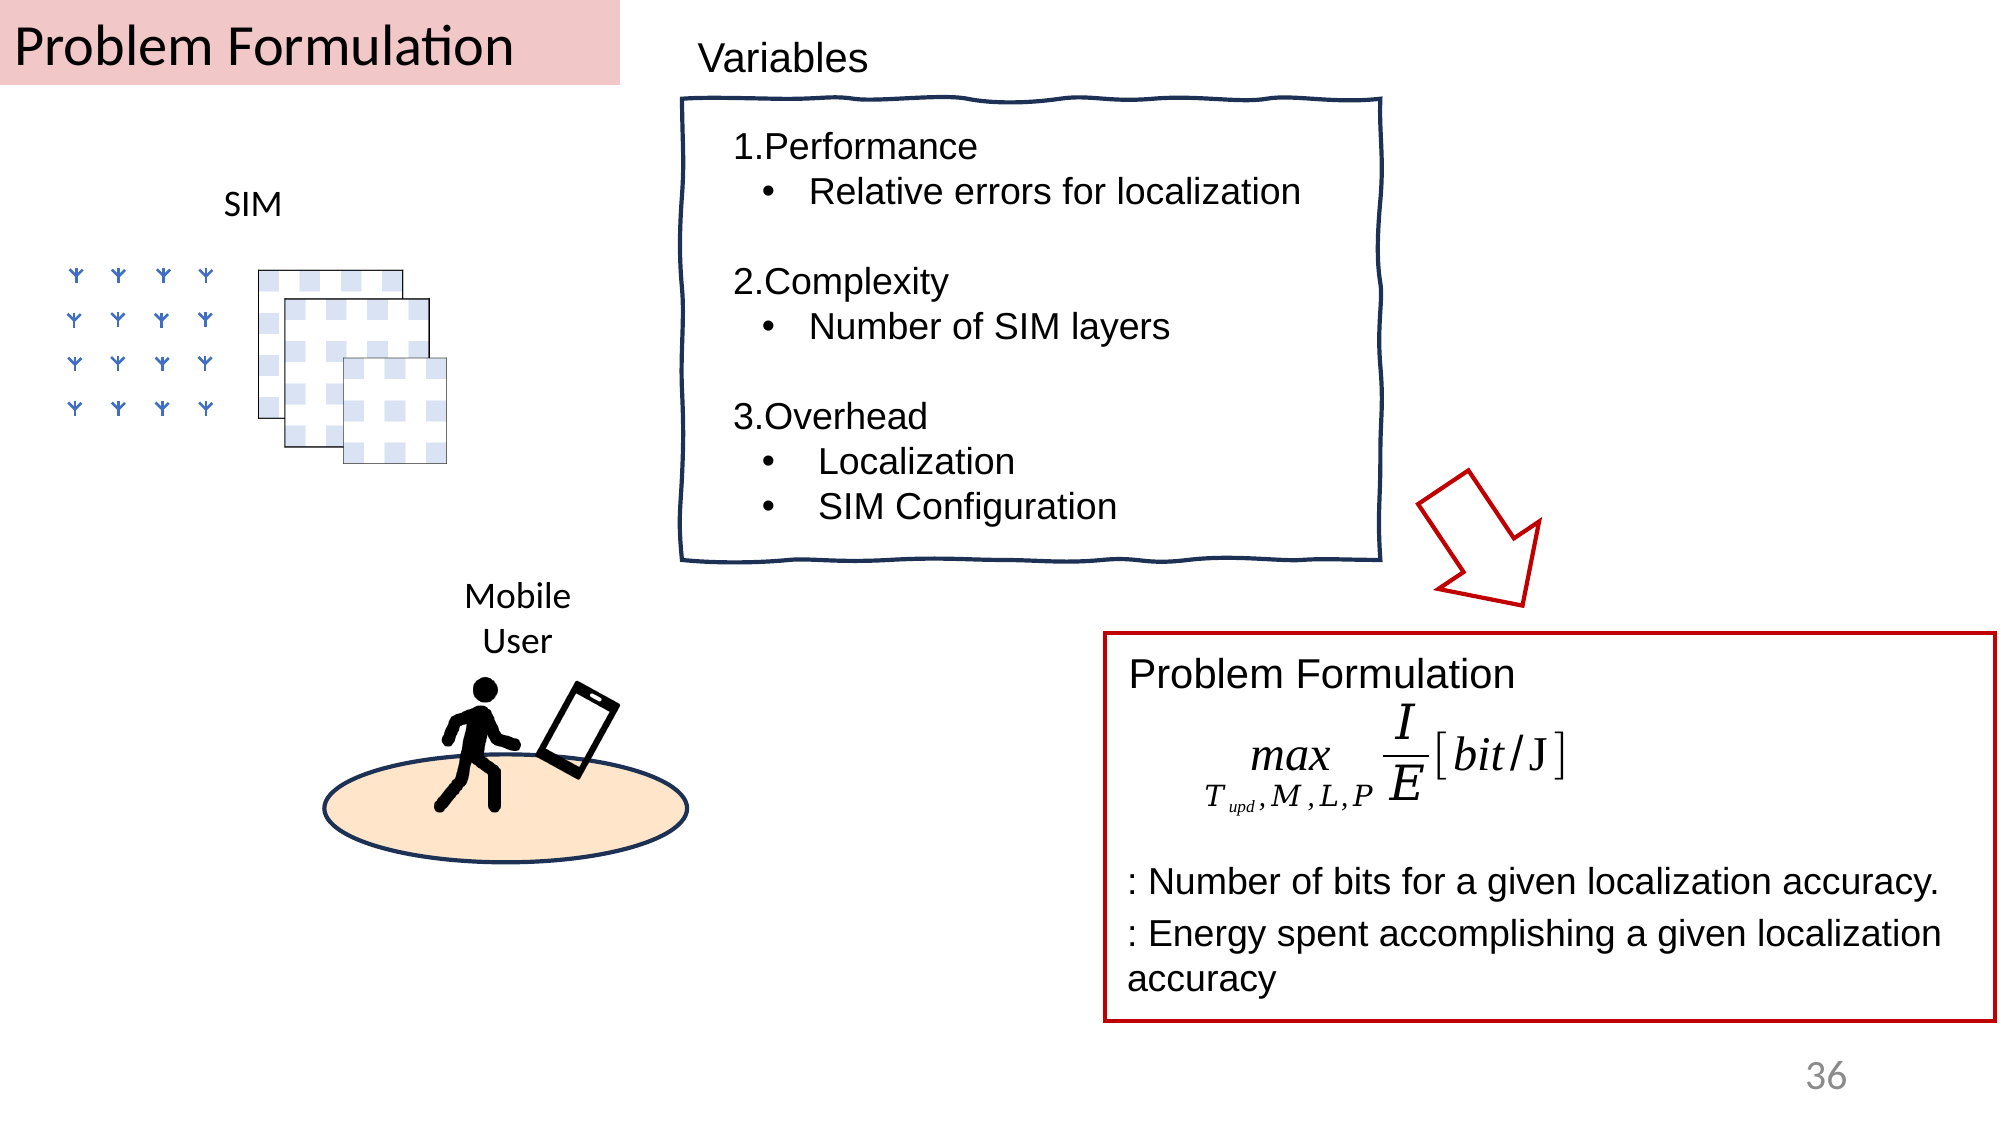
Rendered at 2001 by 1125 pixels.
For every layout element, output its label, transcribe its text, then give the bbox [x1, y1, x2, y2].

picture [401, 665, 644, 820]
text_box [70, 267, 214, 417]
slide_number 36 [1412, 1042, 1863, 1103]
picture [257, 269, 447, 464]
text_box SIM [197, 172, 310, 232]
text_box Problem Formulation [0, 0, 620, 85]
text_box [322, 763, 690, 865]
text_box Mobile User [446, 564, 589, 669]
text_box [677, 94, 1384, 565]
text_box [1103, 631, 1997, 1023]
text_box [1415, 467, 1543, 609]
text_box Variables [682, 22, 884, 88]
